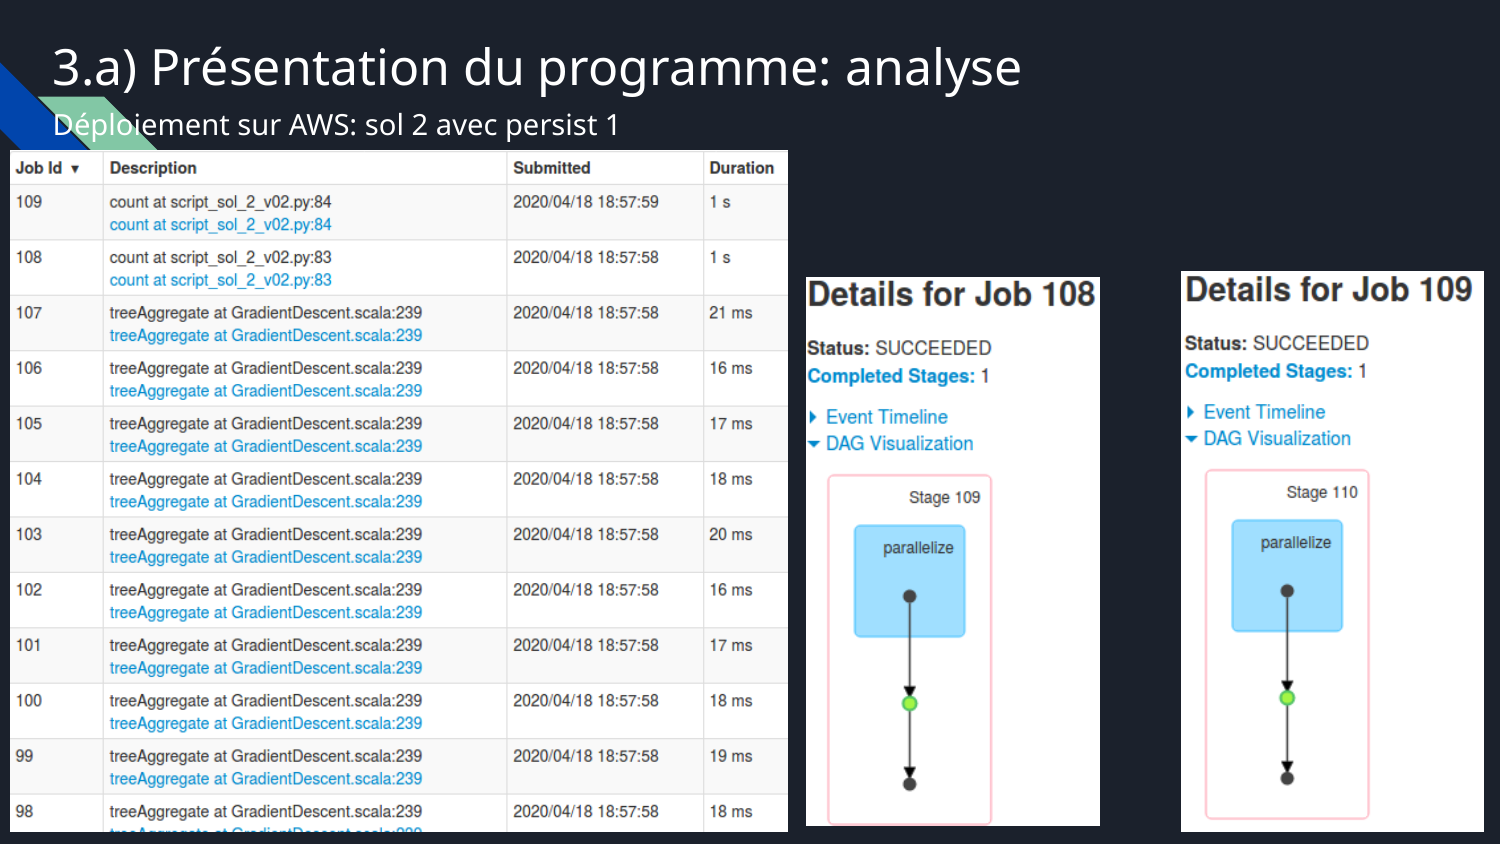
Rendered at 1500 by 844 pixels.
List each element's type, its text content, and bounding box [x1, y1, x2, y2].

picture [10, 150, 789, 832]
text_box Déploiement sur AWS: sol 2 avec persist 1 [37, 91, 1283, 189]
picture [806, 277, 1100, 826]
title 3.a) Présentation du programme: analyse [37, 20, 1463, 118]
picture [1180, 270, 1484, 832]
